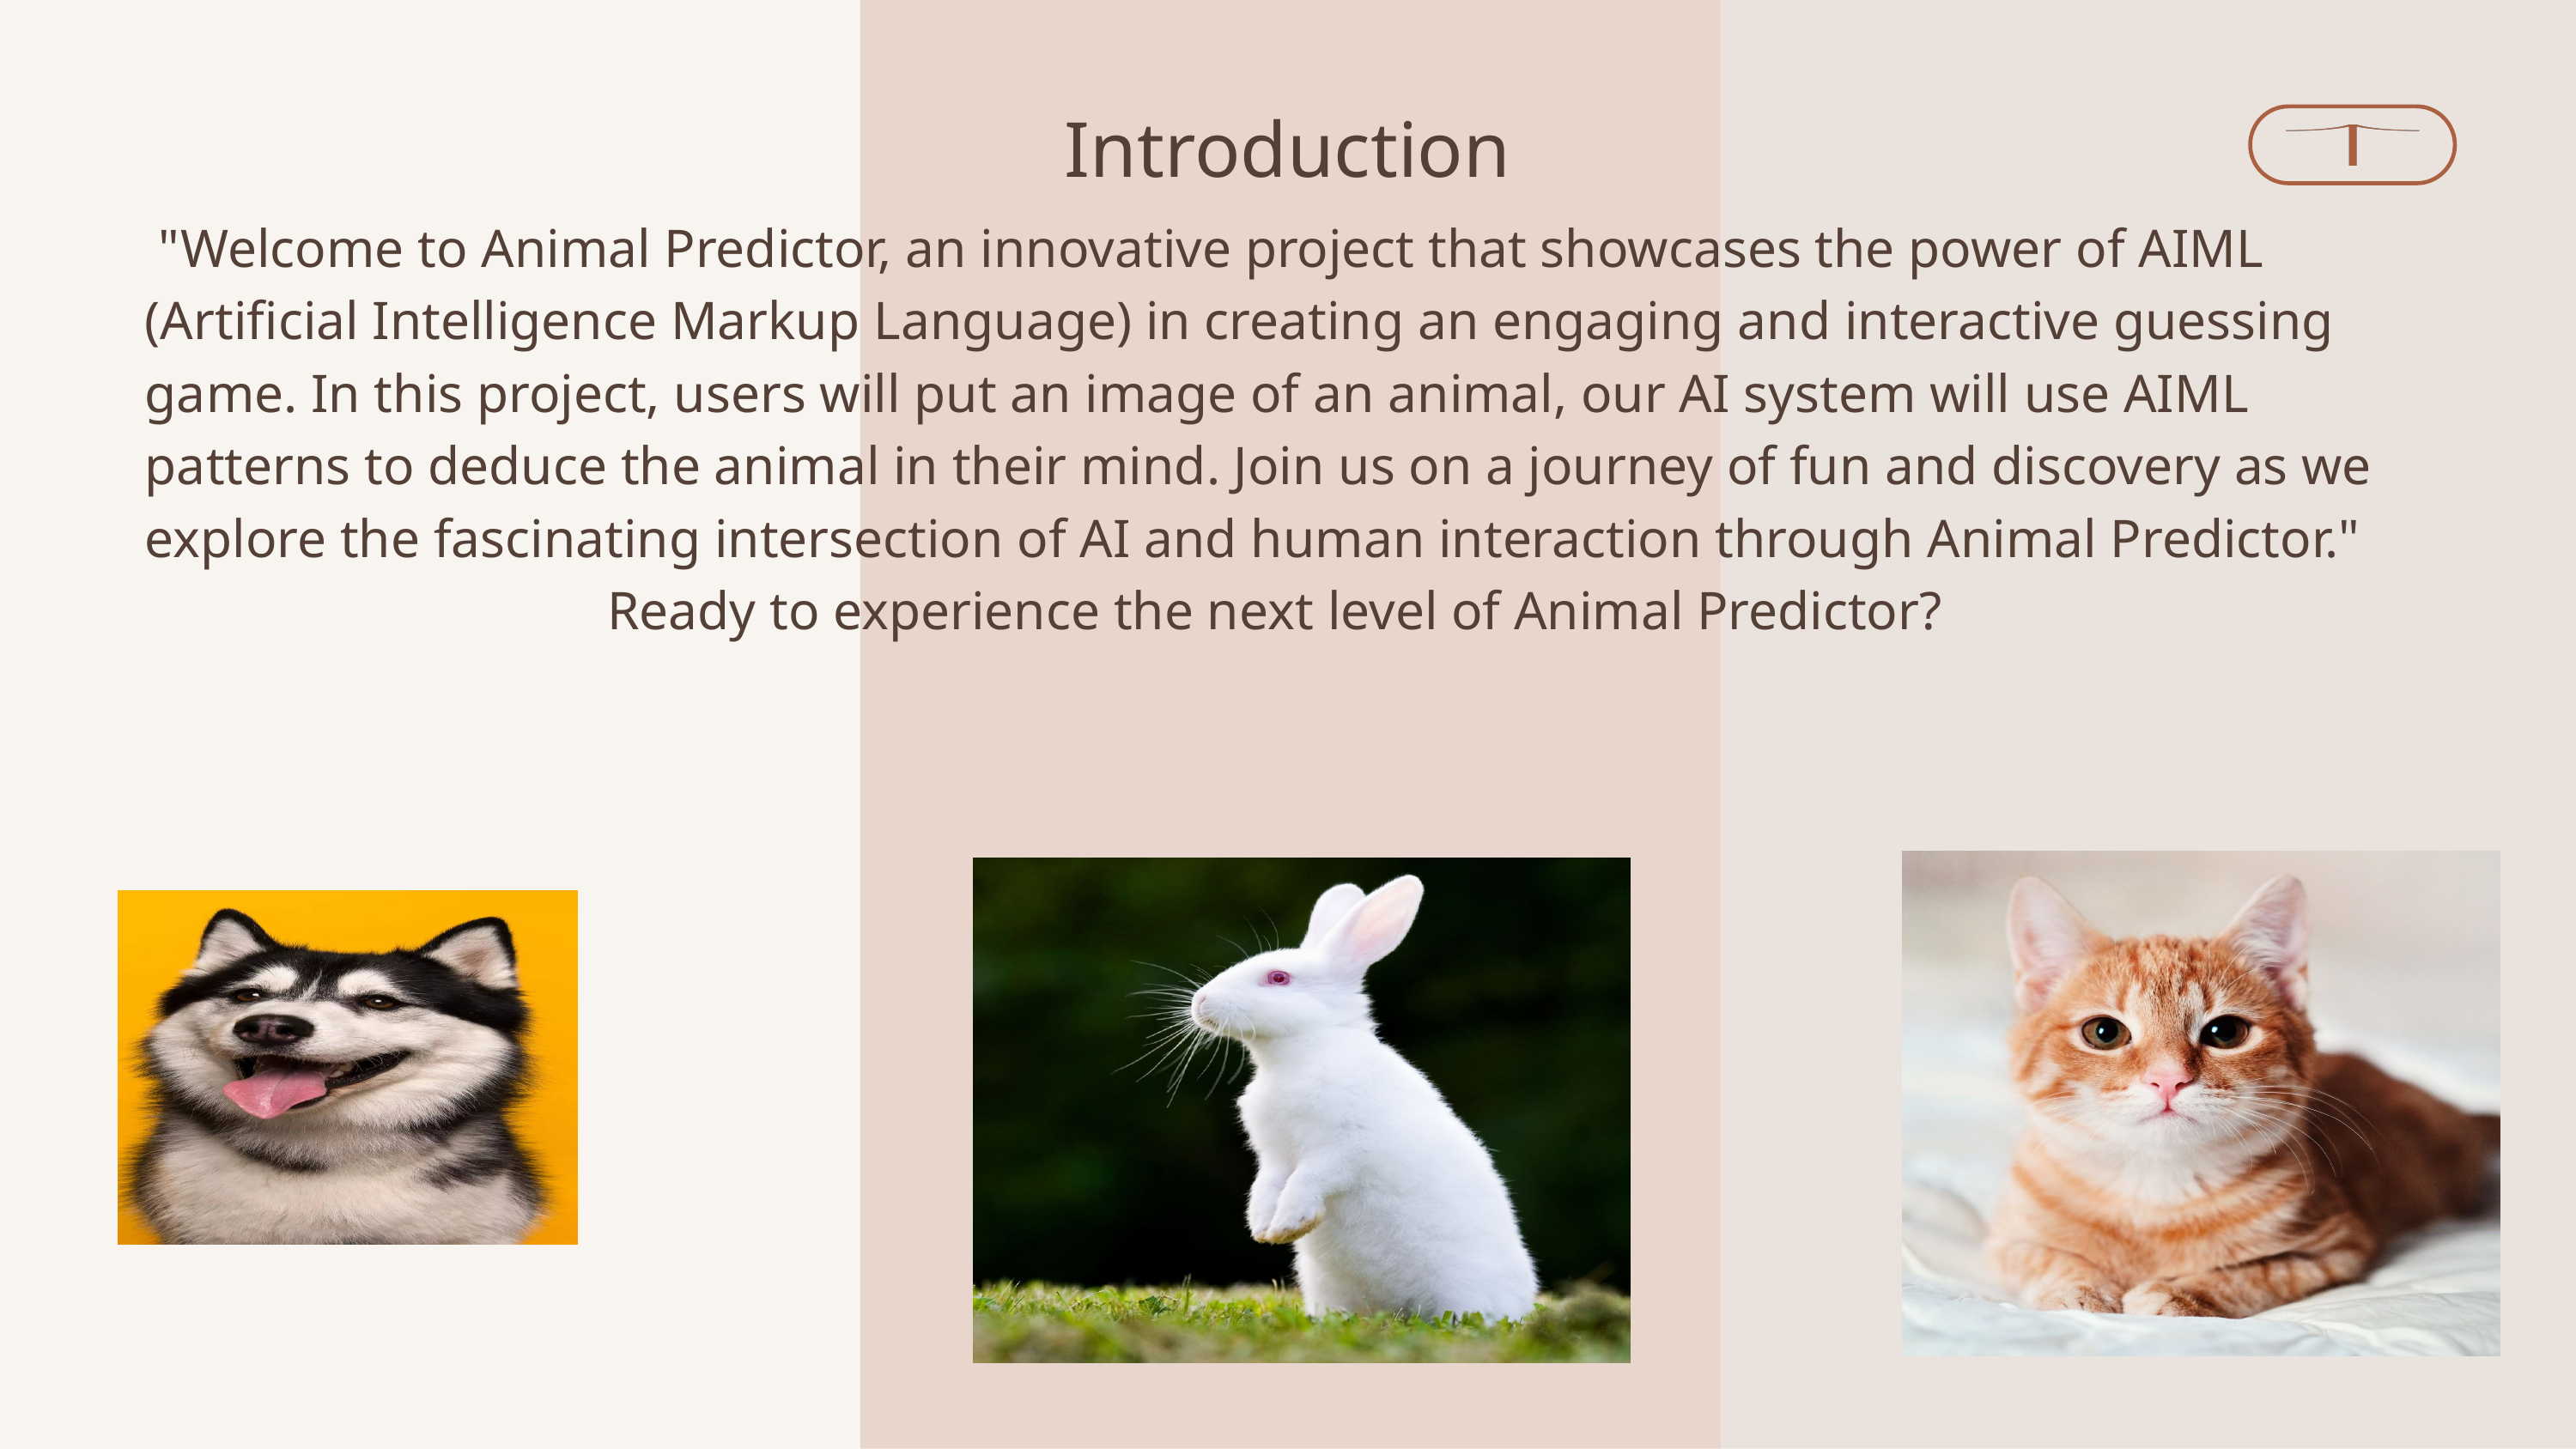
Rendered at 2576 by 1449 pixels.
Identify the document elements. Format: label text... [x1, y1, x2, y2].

picture [118, 890, 579, 1246]
picture [973, 857, 1631, 1363]
picture [1902, 851, 2500, 1356]
text_box "Welcome to Animal Predictor, an innovative project that showcases the power of AIML (Artificial Intelligence Markup Language) in creating an engaging and interactive guessing game. In this project, users will put an image of an animal, our AI system will use AIML patterns to deduce the animal in their mind. Join us on a journey of fun and discovery as we explore the fascinating intersection of AI and human interaction through Animal Predictor." Ready to experience the next level of Animal Predictor? [144, 204, 855, 640]
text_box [2250, 106, 2456, 184]
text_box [860, 0, 1718, 1449]
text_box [1720, 0, 2576, 1449]
